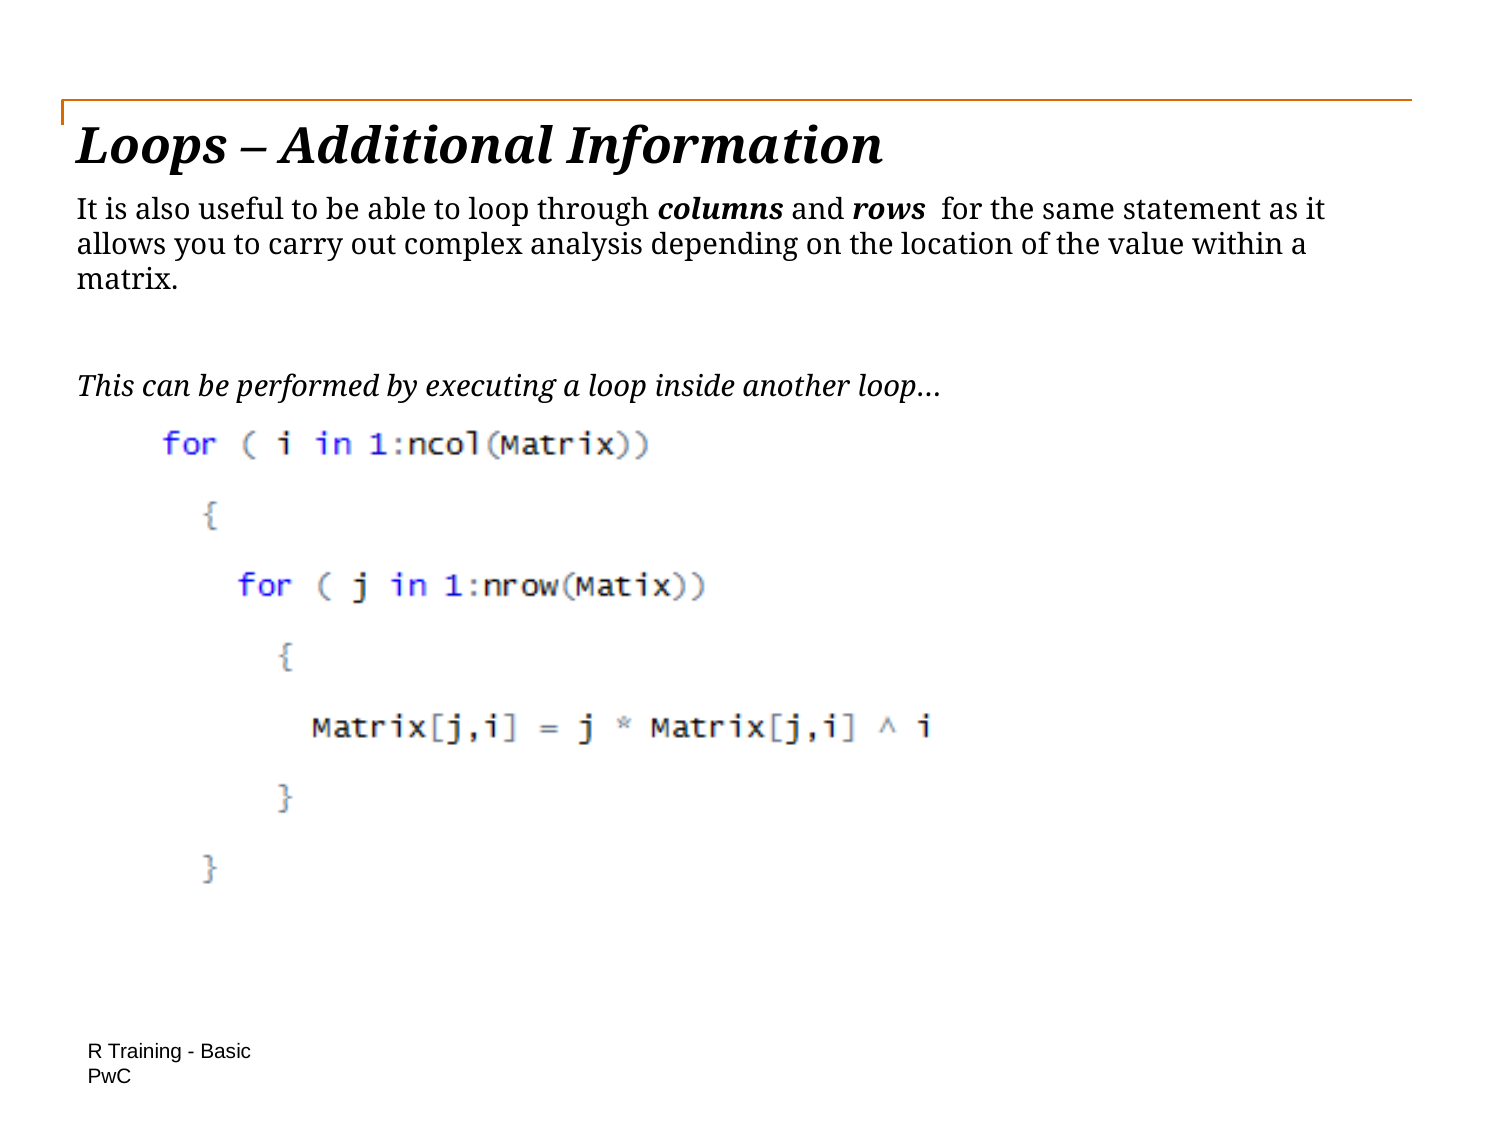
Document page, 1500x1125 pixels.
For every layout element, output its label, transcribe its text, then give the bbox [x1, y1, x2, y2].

footer R Training - Basic [87, 1037, 950, 1063]
picture [159, 408, 987, 924]
list It is also useful to be able to loop through columns and rows for the same statement as it allows you to carry out complex analysis depending on the location of the value within a matrix. This can be performed by executing a loop inside another loop… [76, 190, 1402, 776]
title Loops – Additional Information [76, 113, 1402, 166]
